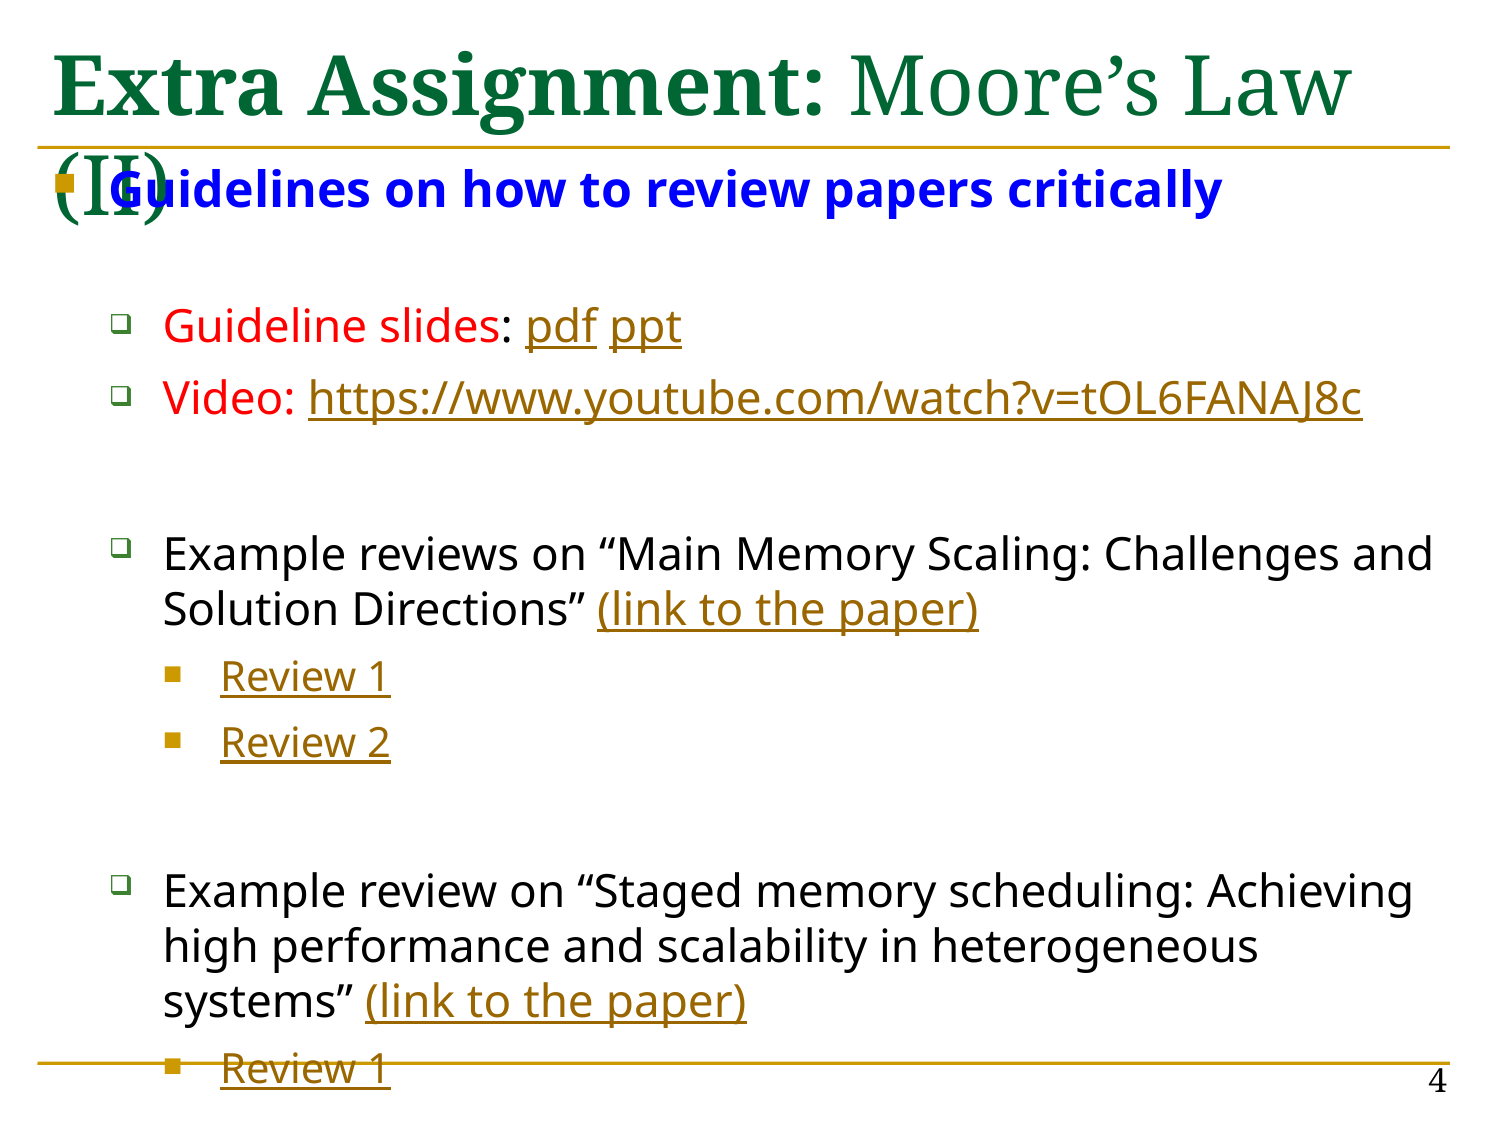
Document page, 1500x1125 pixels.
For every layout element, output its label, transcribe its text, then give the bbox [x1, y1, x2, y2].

slide_number 4 [1111, 1036, 1462, 1112]
list Guidelines on how to review papers critically Guideline slides: pdf ppt Video: https://www.youtube.com/watch?v=tOL6FANAJ8c Example reviews on “Main Memory Scaling: Challenges and Solution Directions” (link to the paper) Review 1 Review 2 Example review on “Staged memory scheduling: Achieving high performance and scalability in heterogeneous systems” (link to the paper) Review 1 [37, 149, 1450, 1002]
title Extra Assignment: Moore’s Law (II) [37, 24, 1450, 149]
